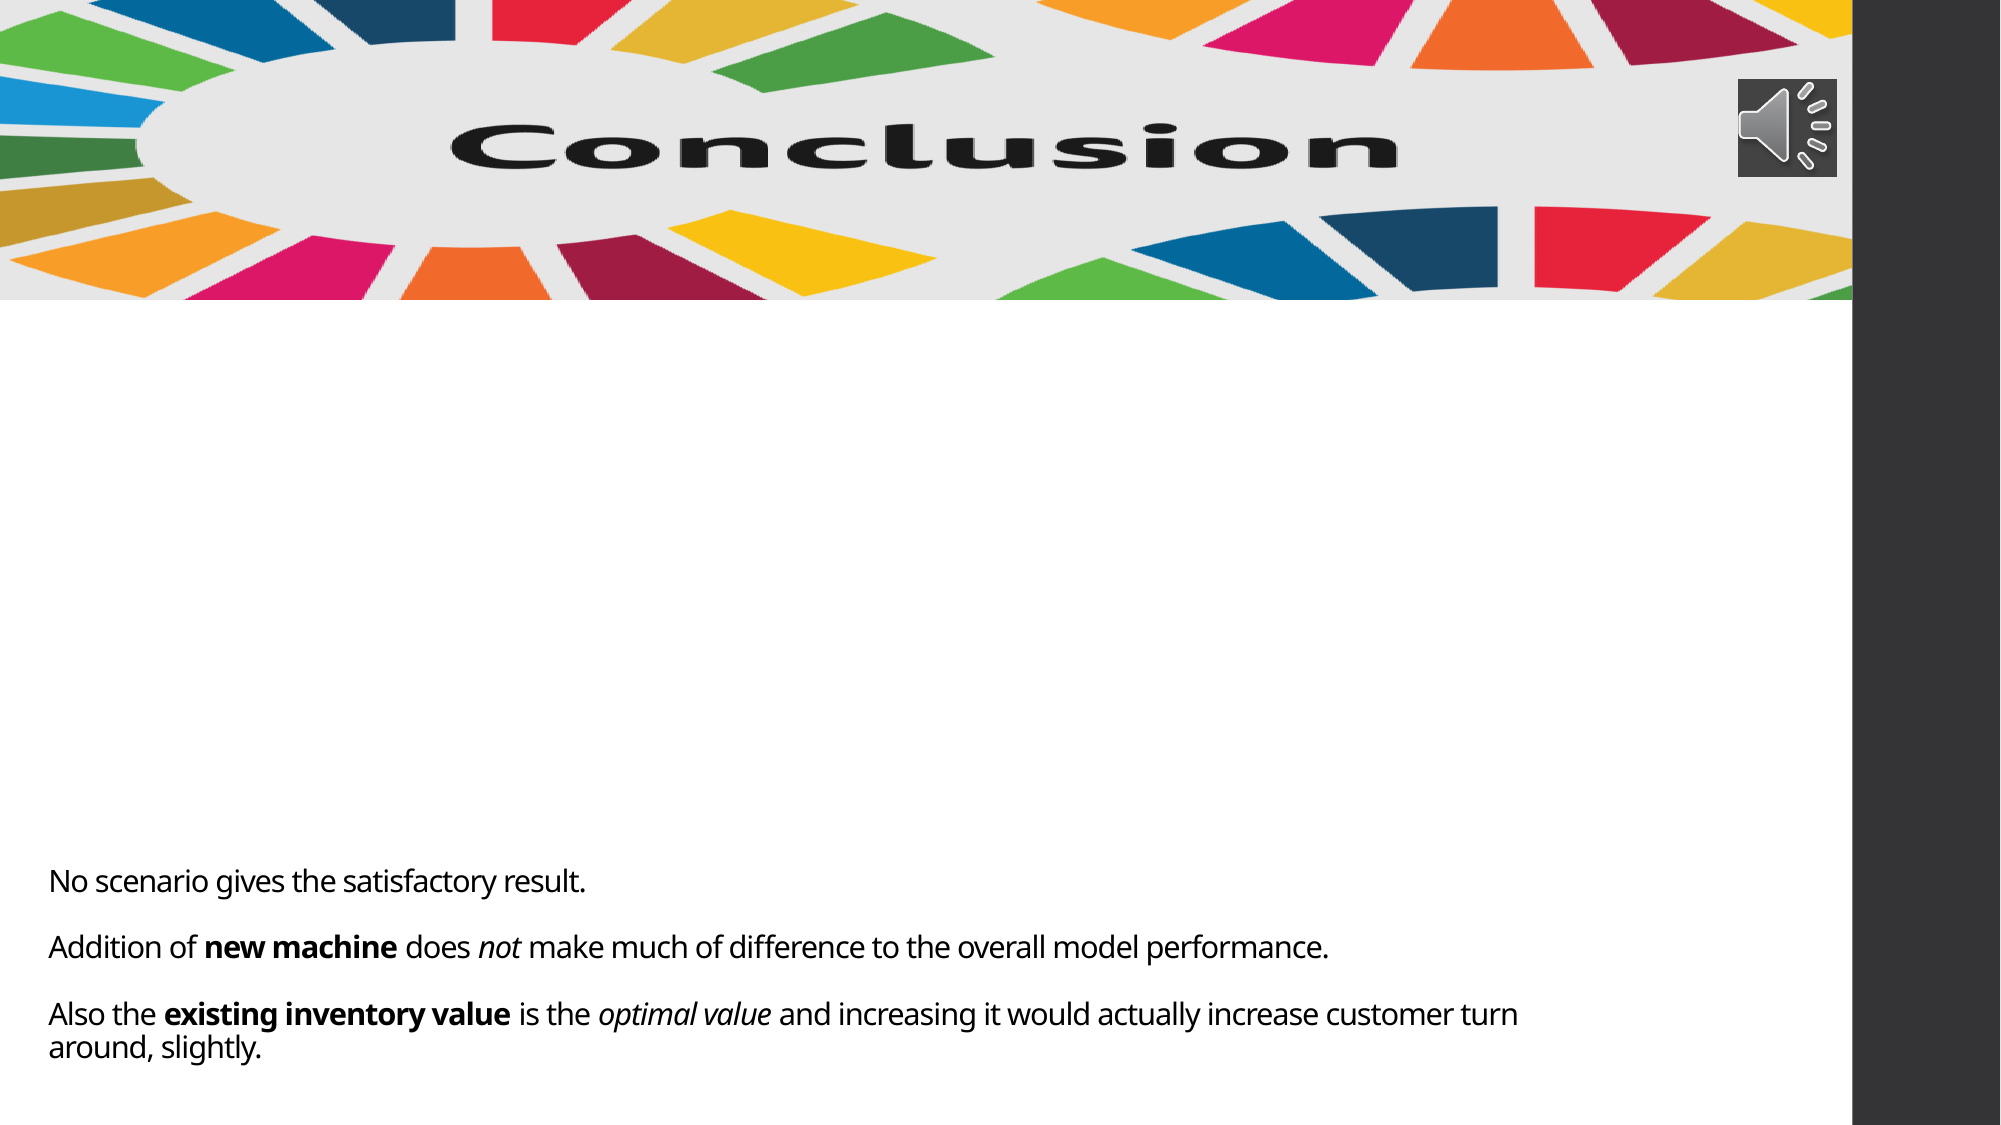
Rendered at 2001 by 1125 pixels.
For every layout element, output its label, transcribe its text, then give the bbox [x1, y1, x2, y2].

picture [1737, 78, 1838, 179]
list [0, 0, 1852, 301]
title No scenario gives the satisfactory result. Addition of new machine does not make much of difference to the overall model performance. Also the existing inventory value is the optimal value and increasing it would actually increase customer turn around, slightly. [33, 855, 1624, 1073]
